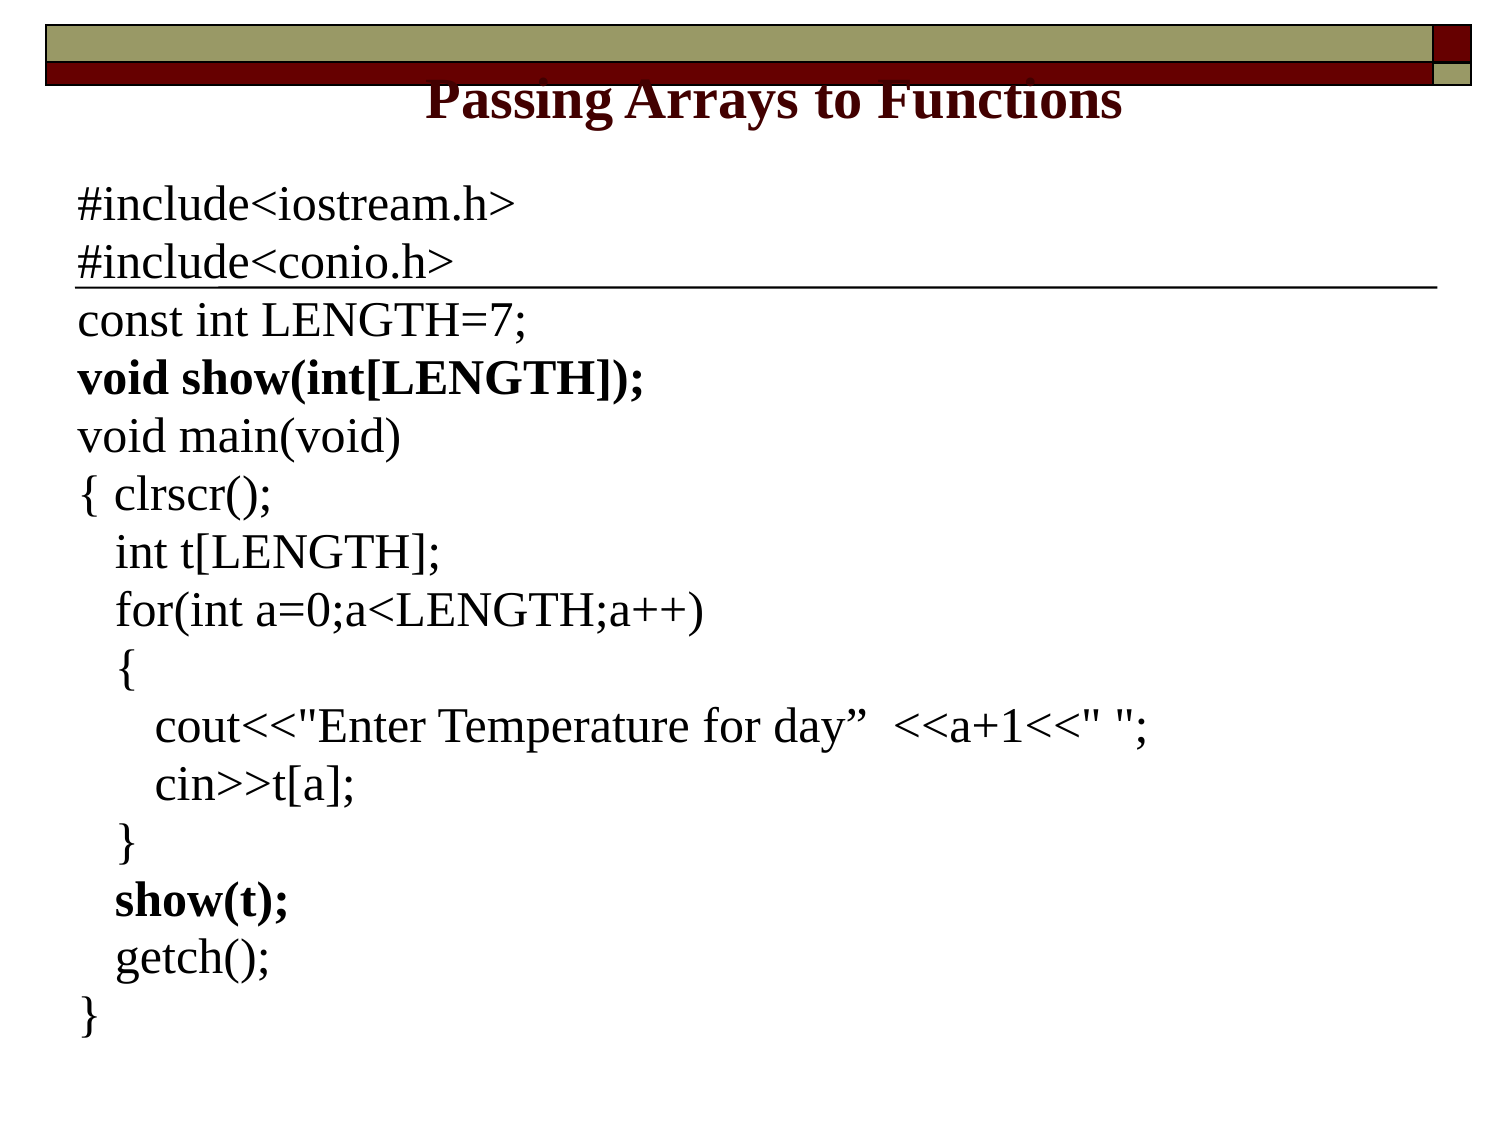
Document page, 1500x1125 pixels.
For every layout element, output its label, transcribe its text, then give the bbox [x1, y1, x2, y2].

title Passing Arrays to Functions [112, 24, 1438, 138]
list #include<iostream.h> #include<conio.h> const int LENGTH=7; void show(int[LENGTH]); void main(void) { clrscr(); int t[LENGTH]; for(int a=0;a<LENGTH;a++) { cout<<"Enter Temperature for day” <<a+1<<" "; cin>>t[a]; } show(t); getch(); } [62, 174, 1250, 1088]
